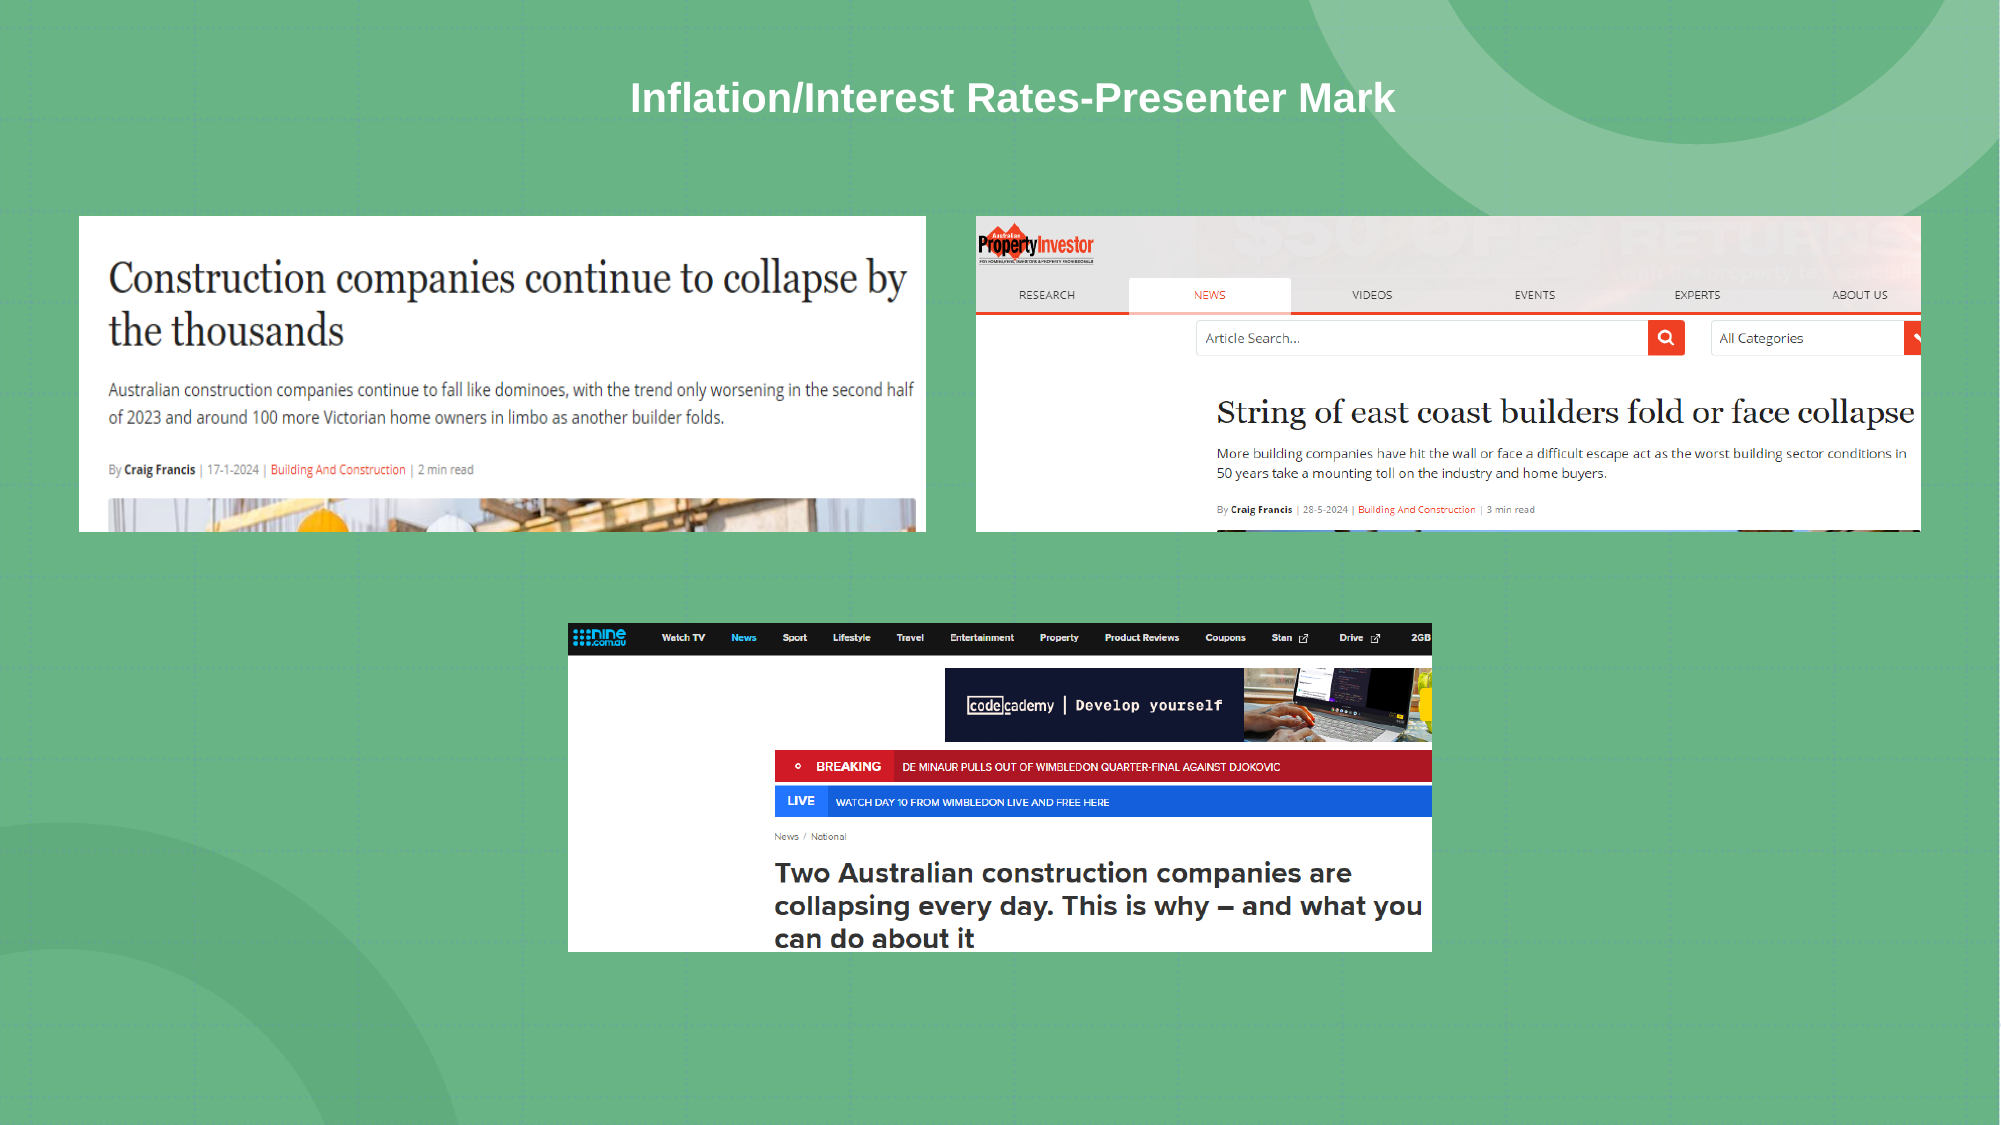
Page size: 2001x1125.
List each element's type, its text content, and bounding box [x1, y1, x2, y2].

picture [79, 216, 926, 532]
picture [976, 216, 1921, 532]
text_box Inflation/Interest Rates-Presenter Mark [511, 58, 1515, 129]
picture [568, 623, 1432, 952]
